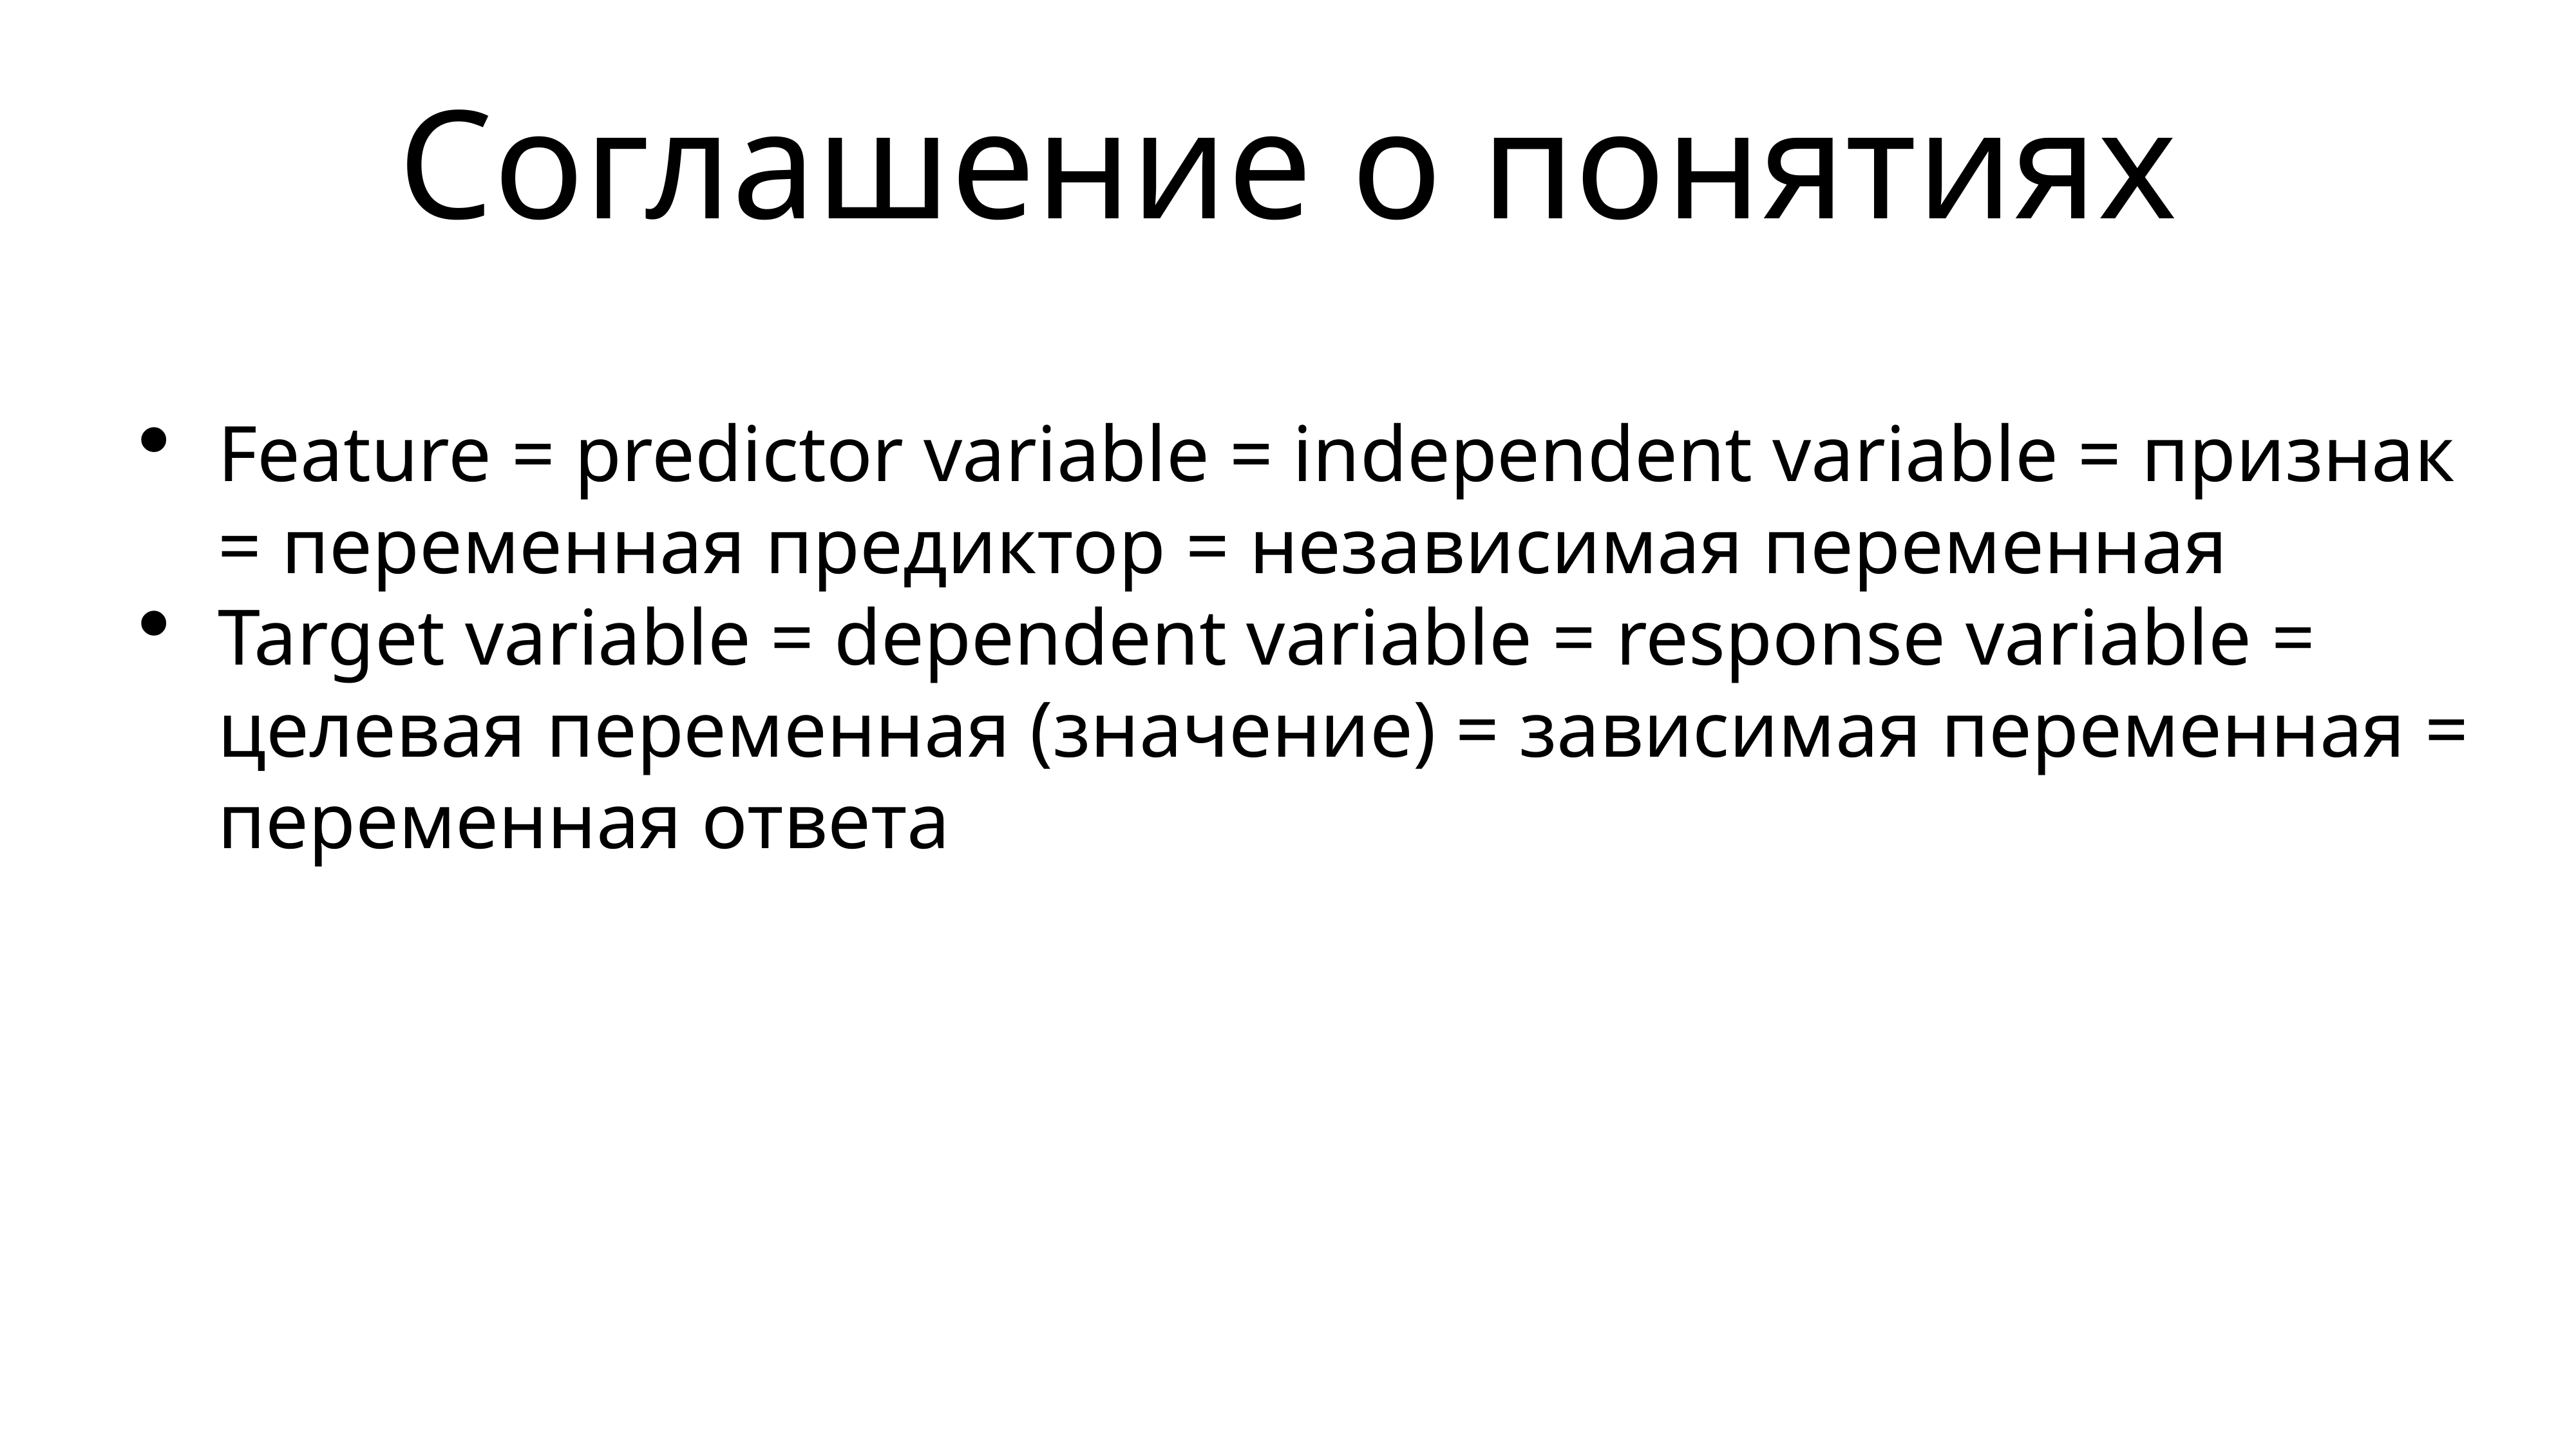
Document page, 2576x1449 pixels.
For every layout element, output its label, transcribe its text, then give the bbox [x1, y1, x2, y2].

title Соглашение о понятиях [178, 37, 2398, 279]
text_box Feature = predictor variable = independent variable = признак = переменная предиктор = независимая переменная Target variable = dependent variable = response variable = целевая переменная (значение) = зависимая переменная = переменная ответа [133, 399, 2489, 869]
